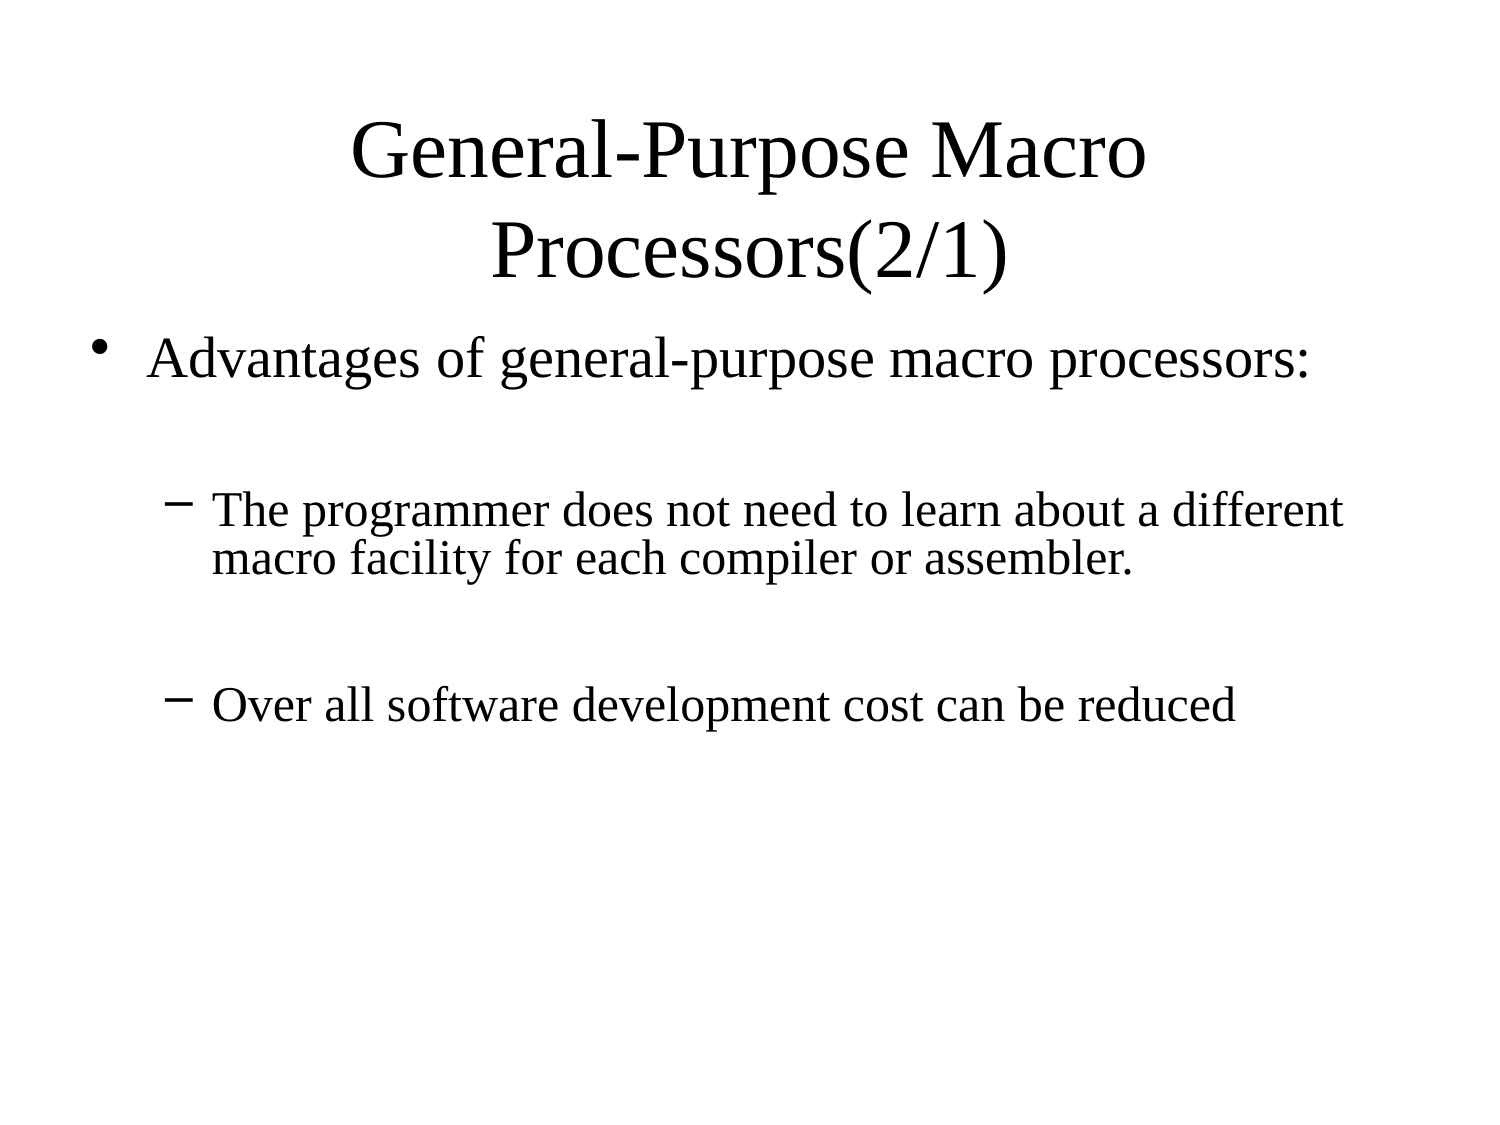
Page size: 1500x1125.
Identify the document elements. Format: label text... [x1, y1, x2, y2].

title General-Purpose Macro Processors(2/1) [112, 99, 1388, 288]
list Advantages of general-purpose macro processors: The programmer does not need to learn about a different macro facility for each compiler or assembler. Over all software development cost can be reduced [74, 324, 1426, 1012]
